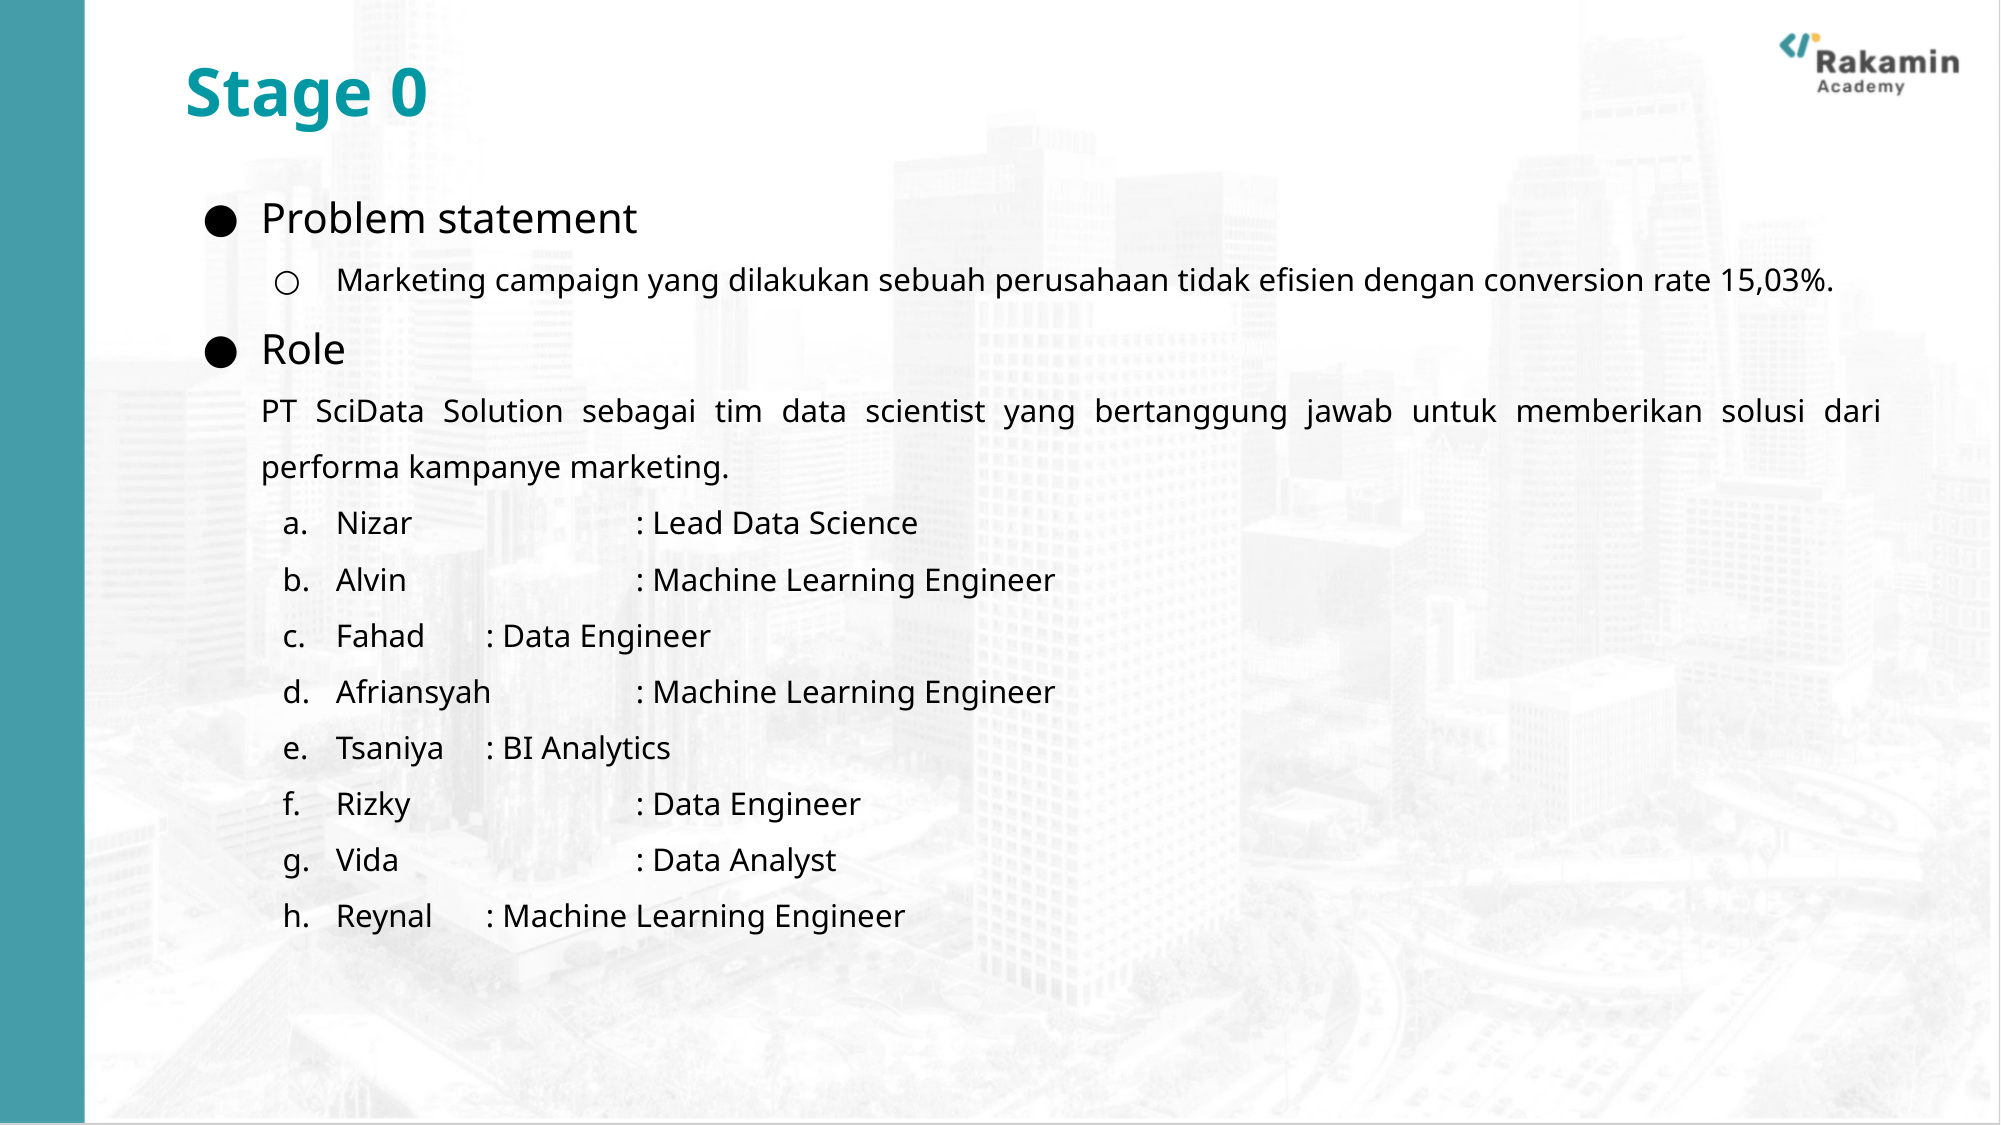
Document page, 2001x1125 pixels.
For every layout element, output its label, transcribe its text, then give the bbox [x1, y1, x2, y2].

text_box Stage 0 [170, 40, 1377, 125]
picture [0, 0, 2001, 1125]
text_box Problem statement Marketing campaign yang dilakukan sebuah perusahaan tidak efisien dengan conversion rate 15,03%. Role PT SciData Solution sebagai tim data scientist yang bertanggung jawab untuk memberikan solusi dari performa kampanye marketing. Nizar : Lead Data Science Alvin : Machine Learning Engineer Fahad : Data Engineer Afriansyah : Machine Learning Engineer Tsaniya : BI Analytics Rizky : Data Engineer Vida : Data Analyst Reynal : Machine Learning Engineer [170, 158, 1899, 1104]
